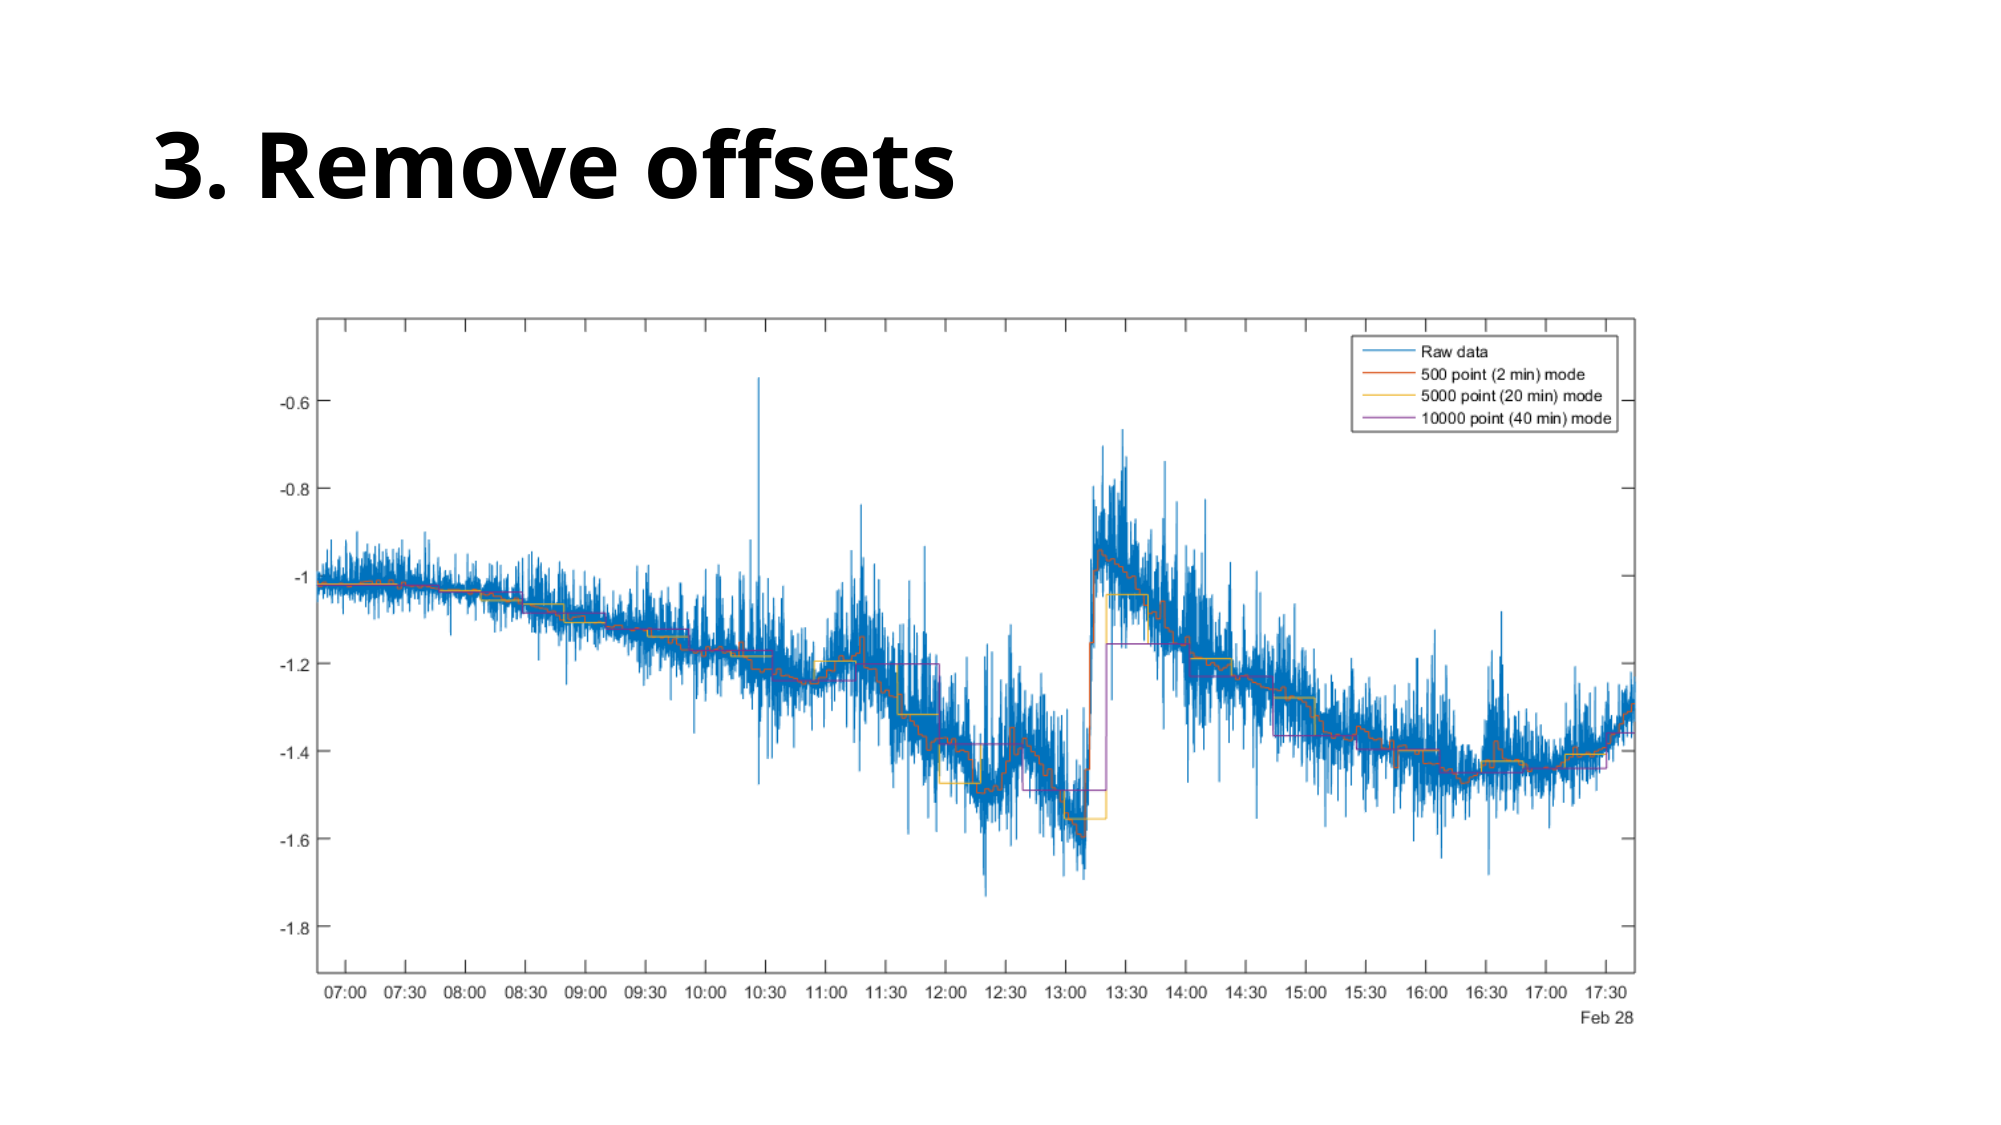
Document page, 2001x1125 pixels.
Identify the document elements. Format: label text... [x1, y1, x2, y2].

title 3. Remove offsets [137, 59, 1863, 278]
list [97, 259, 1797, 1061]
